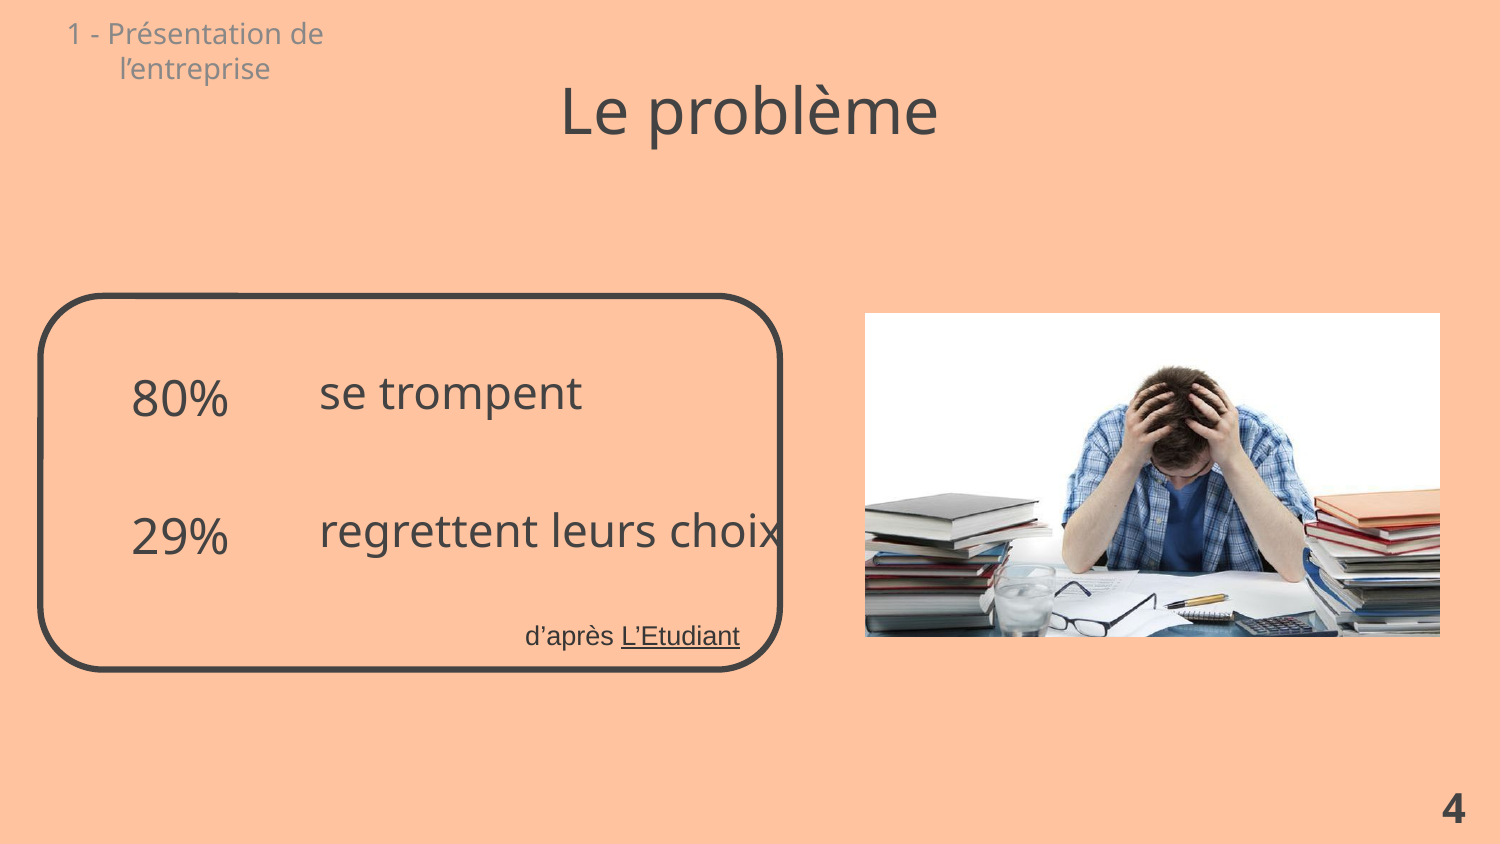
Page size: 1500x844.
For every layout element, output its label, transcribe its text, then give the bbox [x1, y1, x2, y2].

title 29% [131, 492, 304, 578]
text_box 1 - Présentation de l’entreprise [0, 0, 395, 65]
slide_number ‹#› [1391, 766, 1482, 832]
picture [864, 313, 1440, 638]
title 80% [131, 354, 268, 439]
title d’après L’Etudiant [525, 599, 768, 670]
title se trompent [319, 356, 619, 427]
title regrettent leurs choix [319, 494, 800, 565]
text_box Le problème [90, 55, 1410, 172]
text_box [40, 295, 780, 670]
